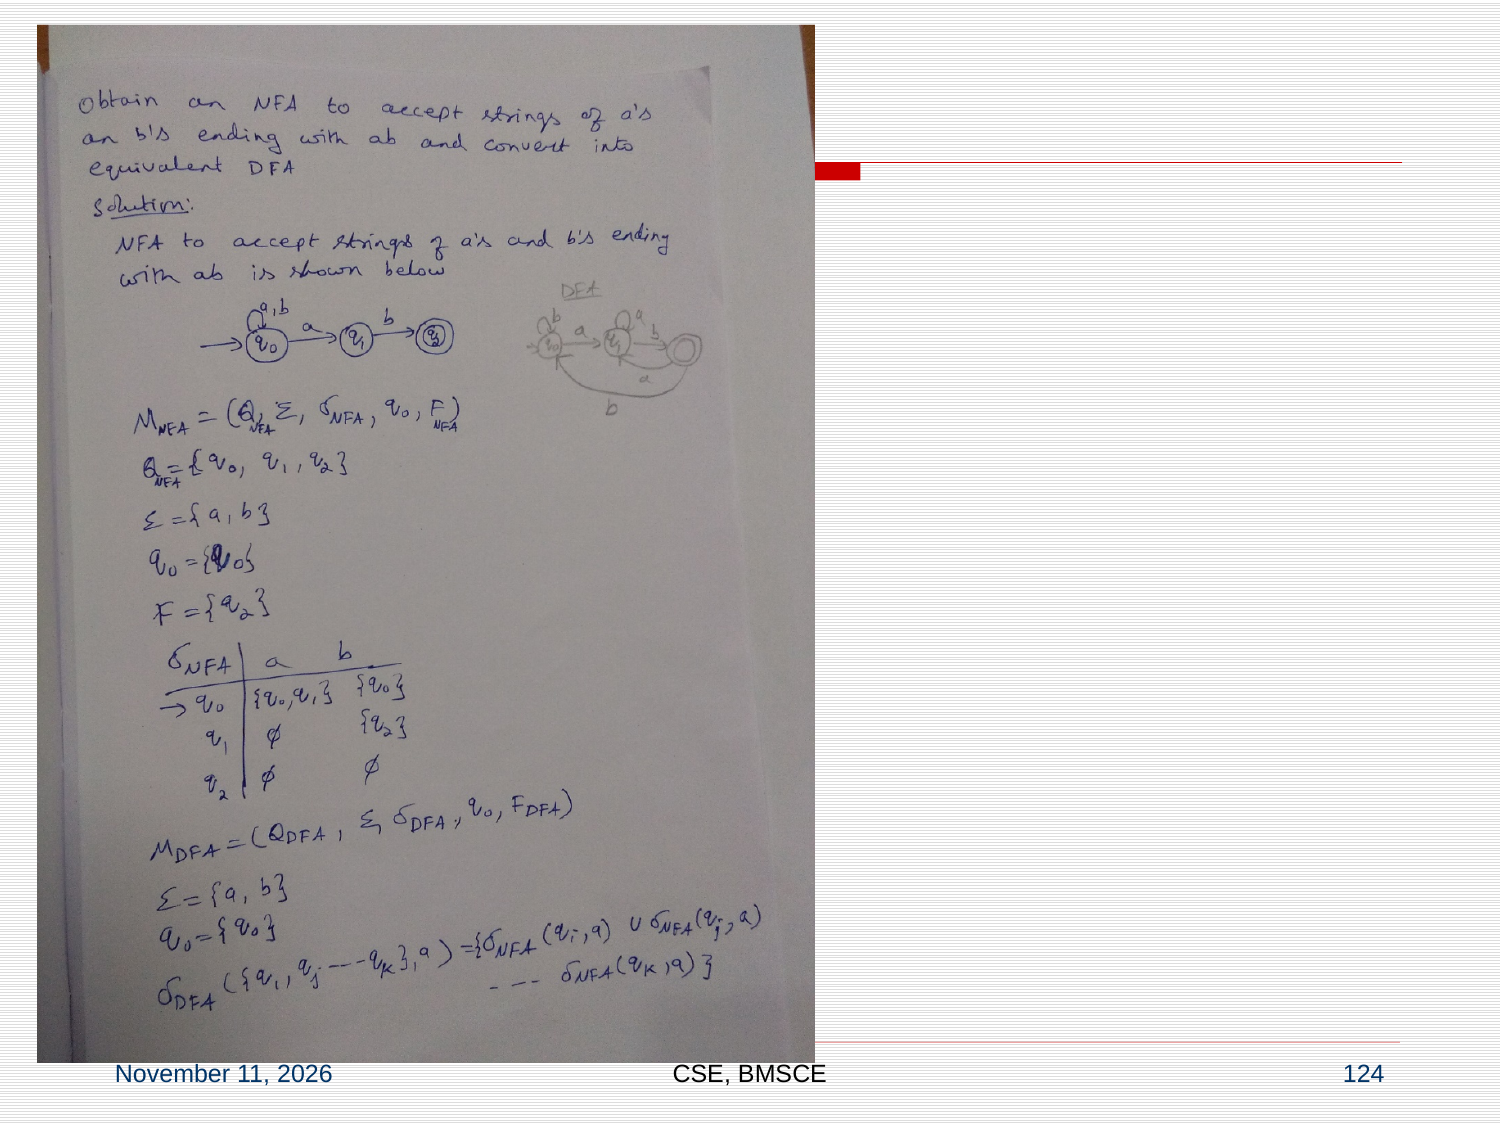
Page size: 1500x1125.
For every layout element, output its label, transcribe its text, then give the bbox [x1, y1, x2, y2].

picture [0, 26, 944, 1062]
slide_number 124 [1074, 1049, 1401, 1103]
footer CSE, BMSCE [512, 1049, 988, 1103]
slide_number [99, 1063, 426, 1103]
